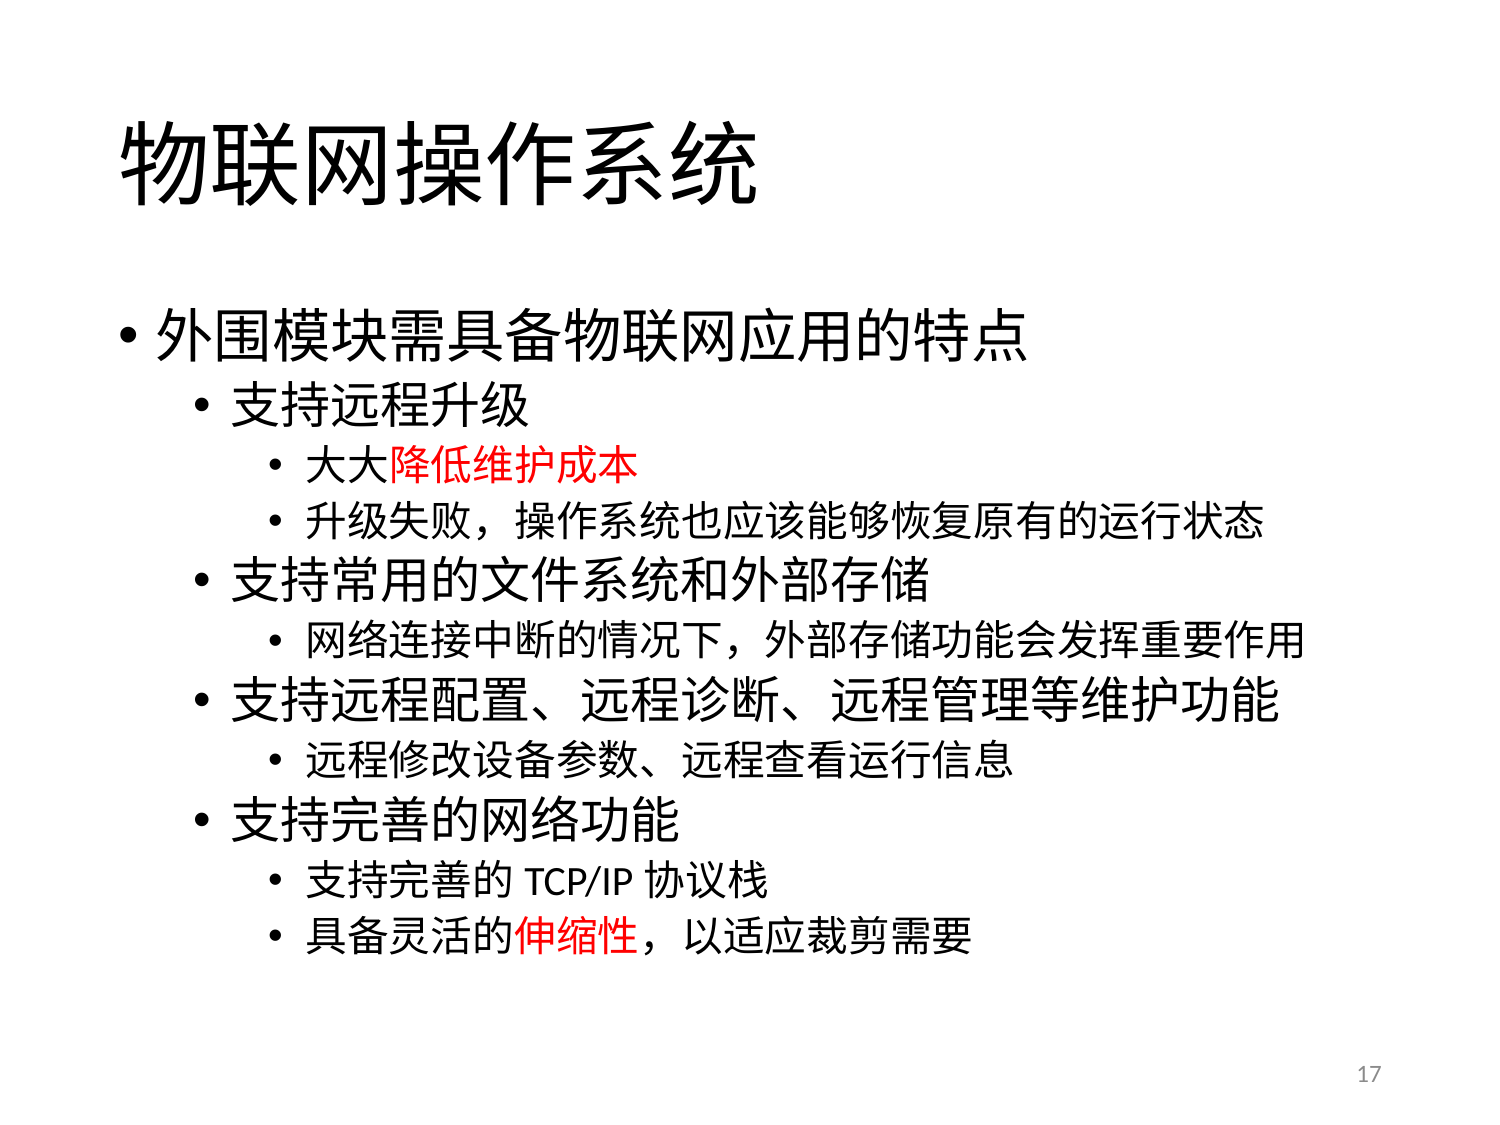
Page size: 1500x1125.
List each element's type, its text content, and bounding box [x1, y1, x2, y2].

slide_number 17 [1059, 1042, 1397, 1103]
title 物联网操作系统 [103, 59, 1397, 278]
list 外围模块需具备物联网应用的特点 支持远程升级 大大降低维护成本 升级失败，操作系统也应该能够恢复原有的运行状态 支持常用的文件系统和外部存储 网络连接中断的情况下，外部存储功能会发挥重要作用 支持远程配置、远程诊断、远程管理等维护功能 远程修改设备参数、远程查看运行信息 支持完善的网络功能 支持完善的TCP/IP协议栈 具备灵活的伸缩性，以适应裁剪需要 [103, 299, 1397, 1014]
